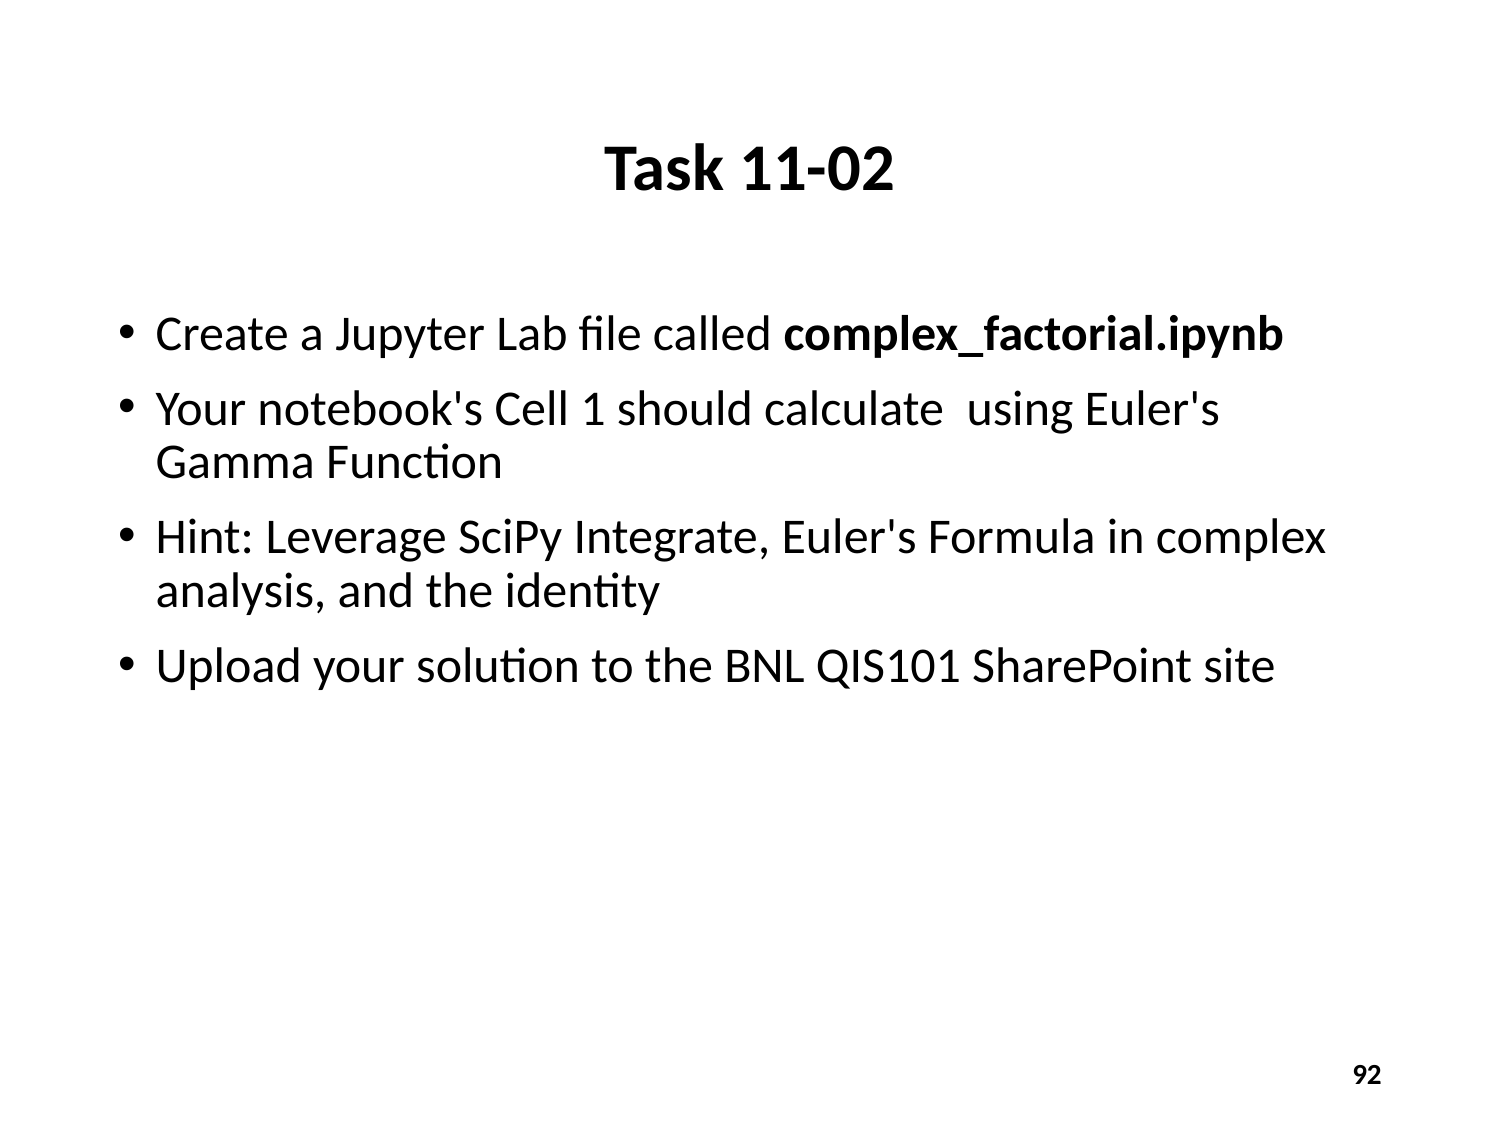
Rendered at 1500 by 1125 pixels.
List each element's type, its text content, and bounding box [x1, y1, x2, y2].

title Task 11-02 [103, 59, 1397, 278]
slide_number 92 [1059, 1042, 1397, 1103]
